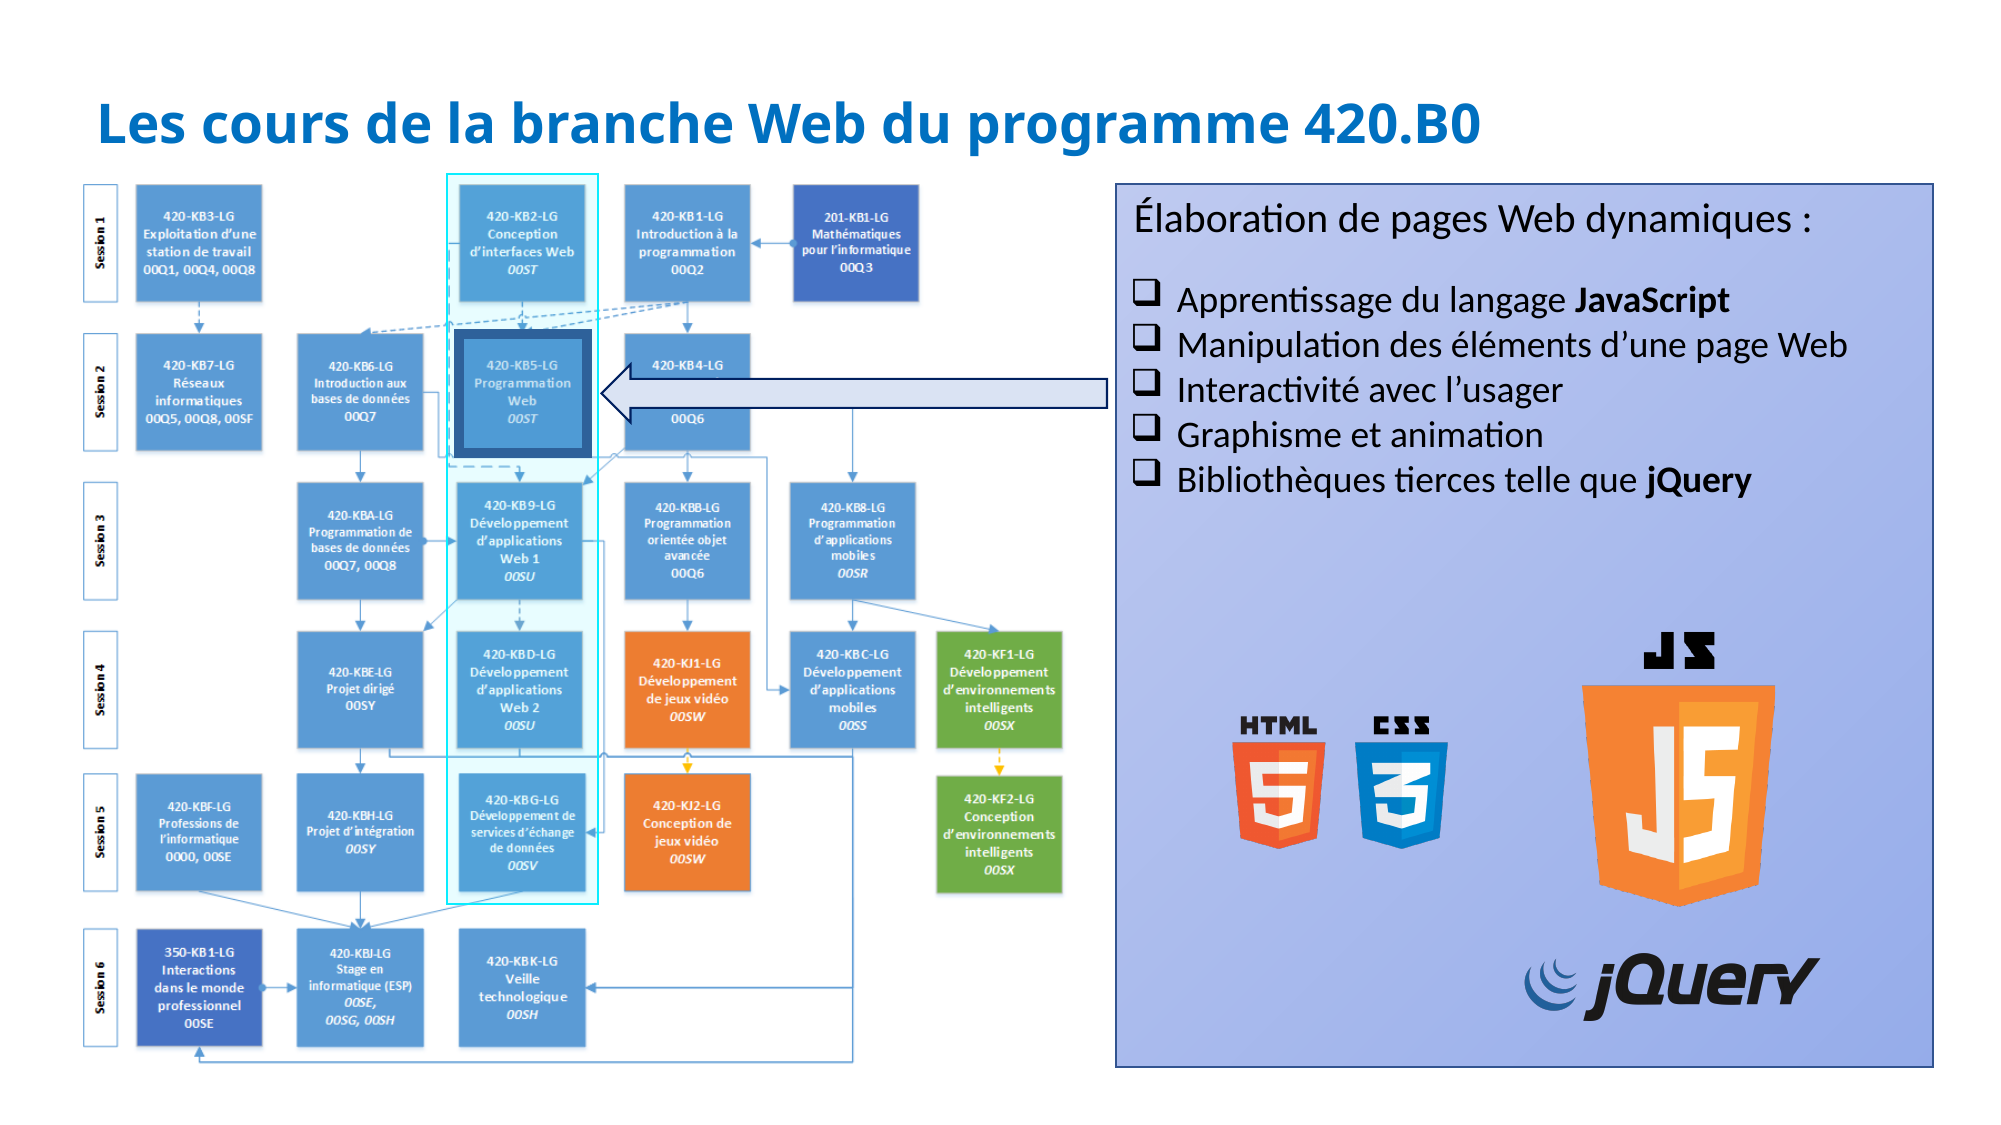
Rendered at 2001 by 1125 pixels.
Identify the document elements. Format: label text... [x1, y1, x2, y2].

picture [1232, 716, 1458, 849]
picture [1524, 953, 1821, 1021]
text_box [446, 173, 599, 183]
text_box [1132, 183, 1934, 1068]
picture [81, 183, 1132, 1068]
title Les cours de la branche Web du programme 420.B0 [81, 87, 1807, 163]
picture [1562, 631, 1776, 907]
text_box Élaboration de pages Web dynamiques : [1132, 183, 1829, 249]
text_box Apprentissage du langage JavaScript Manipulation des éléments d’une page Web Interactivité avec l’usager Graphisme et animation Bibliothèques tierces telle que jQuery [1132, 267, 1899, 598]
